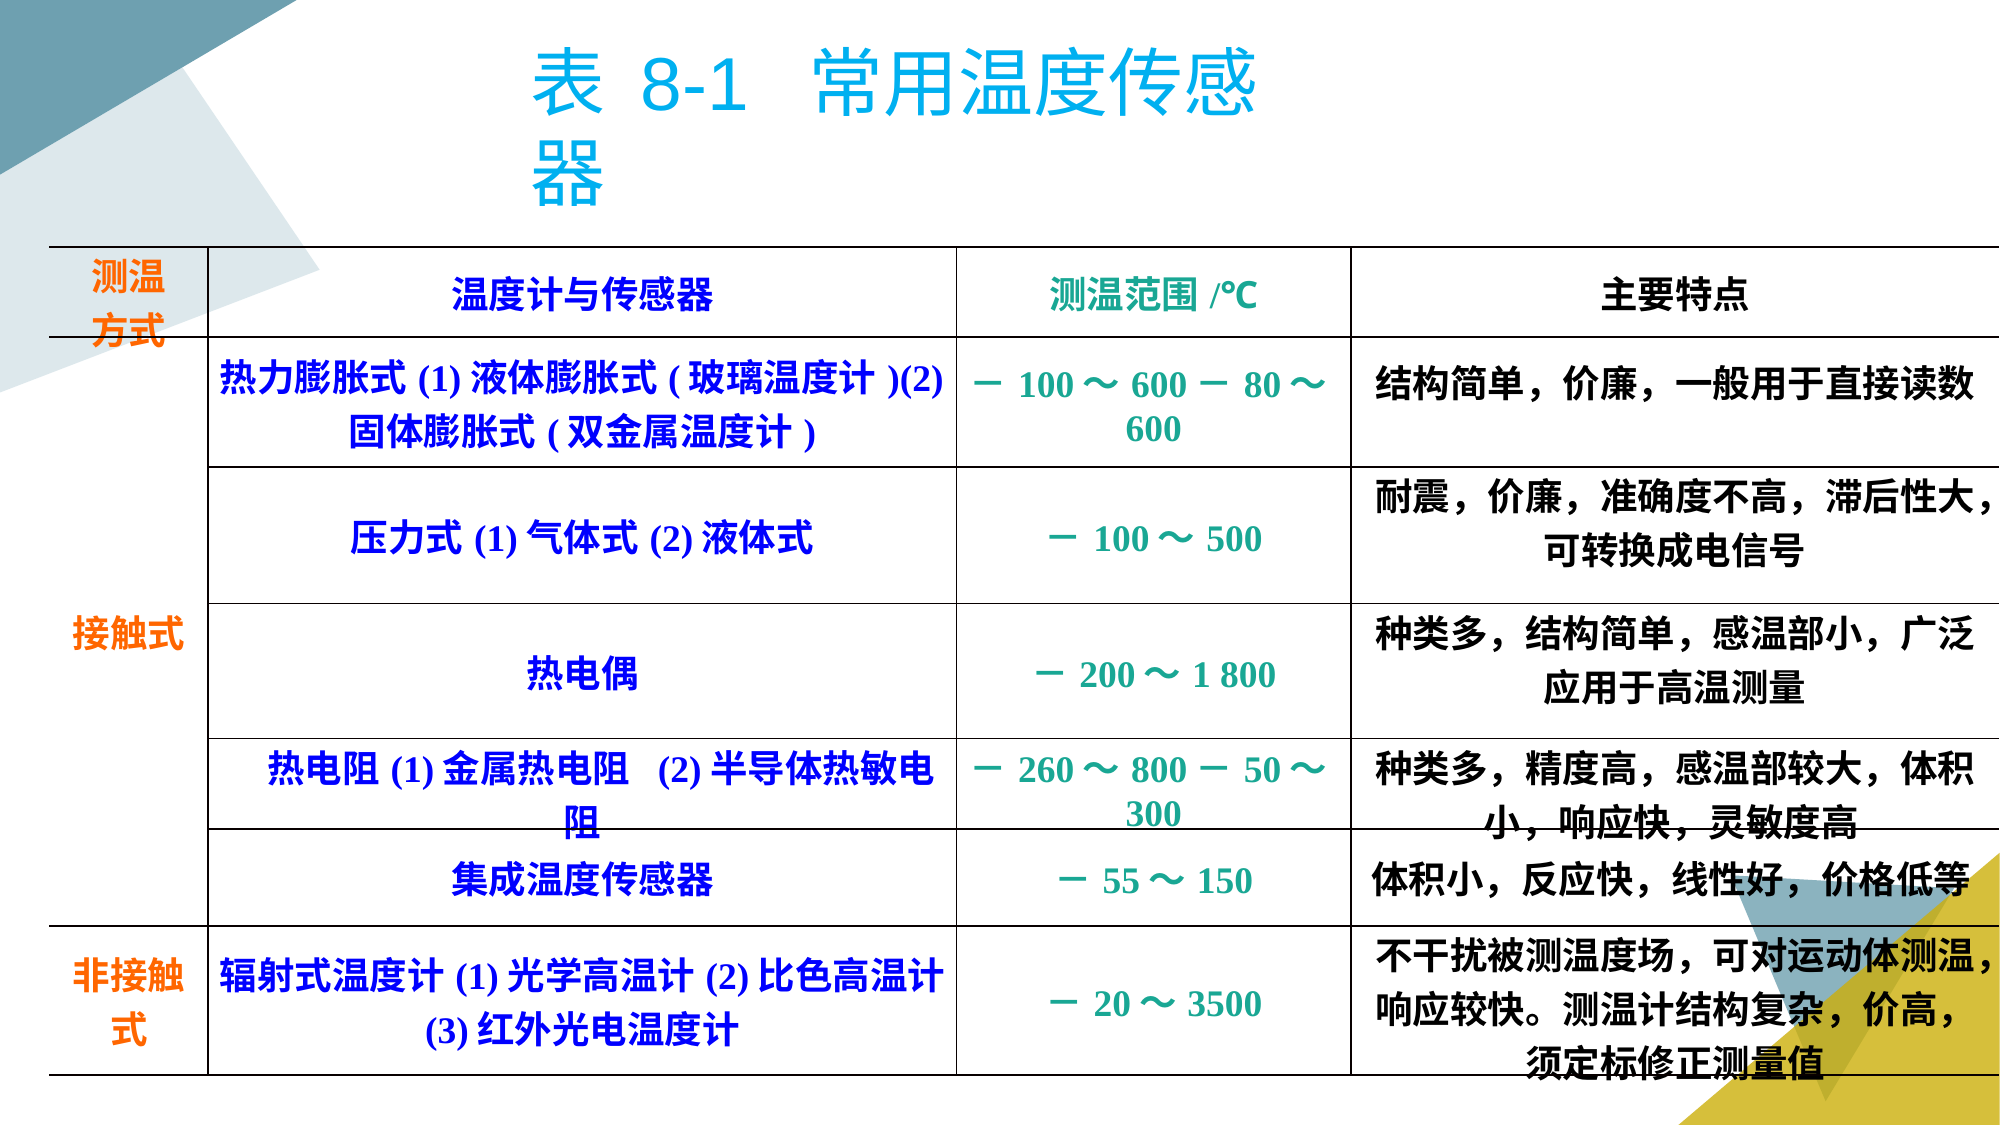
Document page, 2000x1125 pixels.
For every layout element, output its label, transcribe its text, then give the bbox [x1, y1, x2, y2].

table_cell －100～600－80～600 [957, 338, 1350, 466]
table_cell 热力膨胀式(1)液体膨胀式(玻璃温度计)(2)固体膨胀式(双金属温度计) [209, 338, 956, 466]
table_cell 种类多，精度高，感温部较大，体积小，响应快，灵敏度高 [1352, 739, 1999, 828]
table_cell 种类多，结构简单，感温部小，广泛应用于高温测量 [1352, 604, 1999, 738]
table_header 主要特点 [1352, 248, 1999, 336]
table_cell 体积小，反应快，线性好，价格低等 [1352, 830, 1999, 925]
table_cell 热电偶 [209, 604, 956, 738]
table_cell 接触式 [49, 338, 207, 925]
table_cell －260～800－50～300 [957, 739, 1350, 828]
table_cell 结构简单，价廉，一般用于直接读数 [1352, 338, 1999, 466]
table_header 测温范围/℃ [957, 248, 1350, 336]
table_cell 耐震，价廉，准确度不高，滞后性大，可转换成电信号 [1352, 468, 1999, 603]
text_box 表 8-1 常用温度传感器 [516, 27, 1344, 223]
table_cell 集成温度传感器 [209, 830, 956, 925]
table_header 测温 方式 [49, 248, 207, 336]
table_cell －55～150 [957, 830, 1350, 925]
table_cell 辐射式温度计(1)光学高温计(2)比色高温计(3)红外光电温度计 [209, 927, 956, 1074]
table_cell 非接触式 [49, 927, 207, 1074]
table_cell 热电阻(1)金属热电阻 (2)半导体热敏电阻 [209, 739, 956, 828]
table_header 温度计与传感器 [209, 248, 956, 336]
table_cell 不干扰被测温度场，可对运动体测温，响应较快。测温计结构复杂，价高，须定标修正测量值 [1352, 927, 1999, 1074]
table_cell －200～1 800 [957, 604, 1350, 738]
table_cell －100～500 [957, 468, 1350, 603]
table_cell 压力式(1)气体式(2)液体式 [209, 468, 956, 603]
table_cell －20～3500 [957, 927, 1350, 1074]
